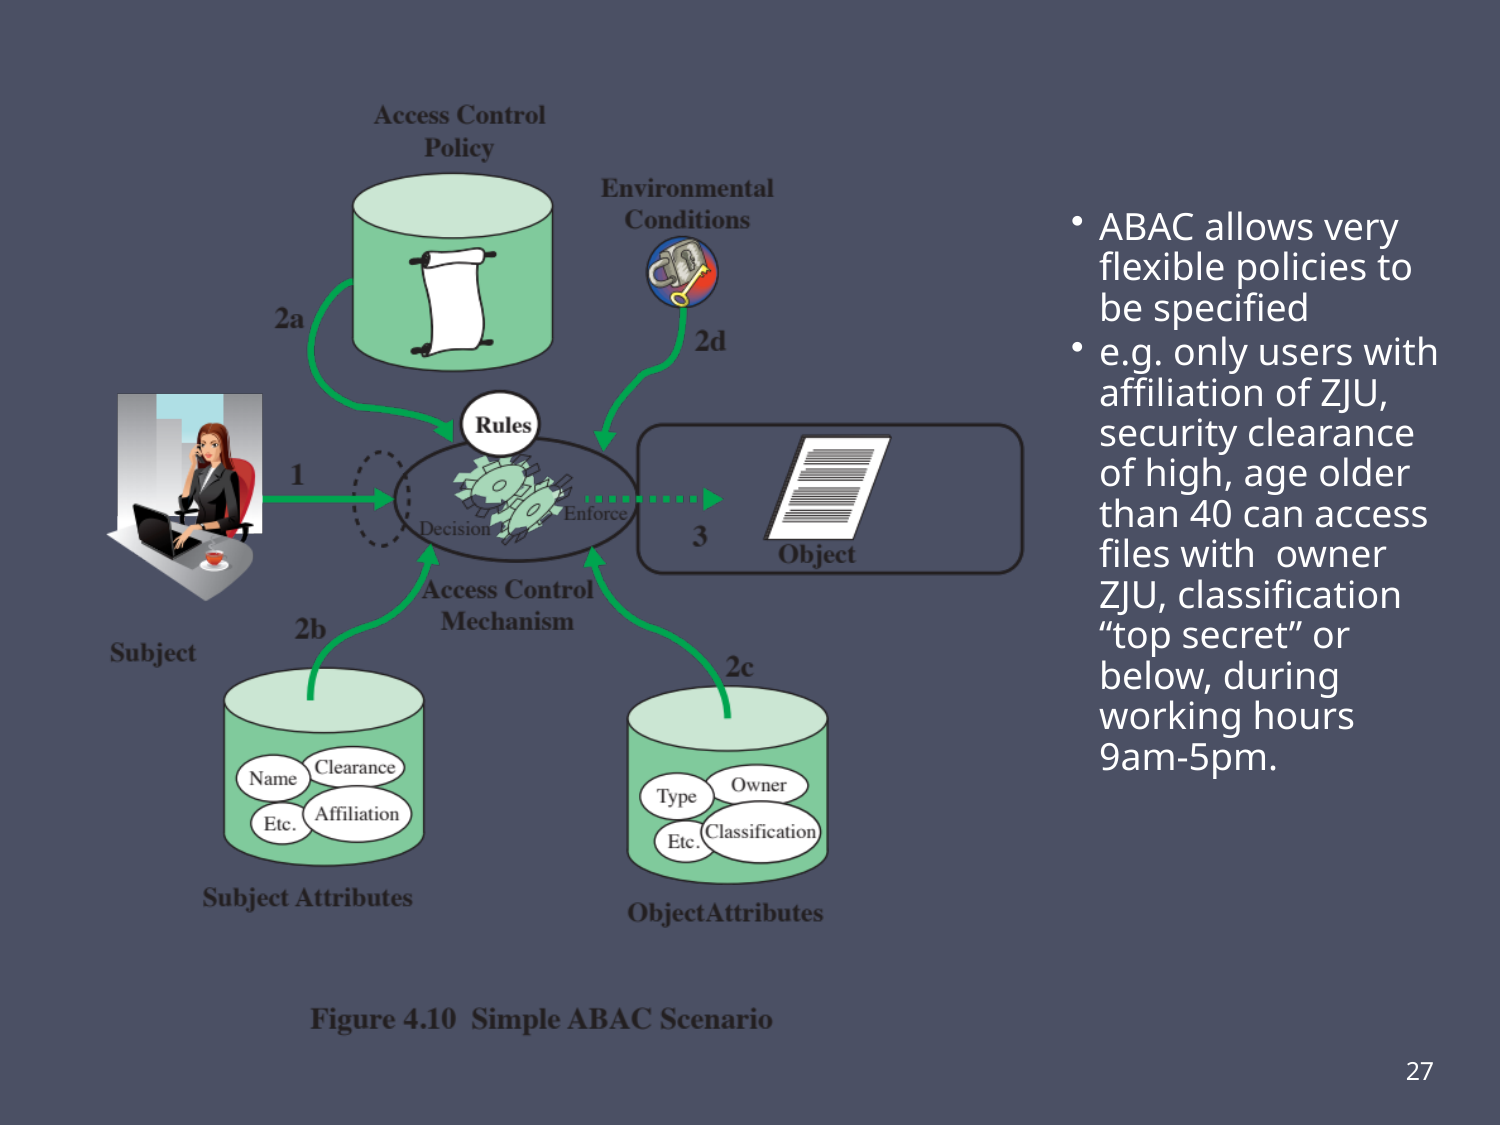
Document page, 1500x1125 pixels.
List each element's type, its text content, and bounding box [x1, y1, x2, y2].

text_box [1070, 207, 1450, 1043]
picture [29, 49, 1058, 1100]
slide_number 27 [1401, 1042, 1494, 1103]
